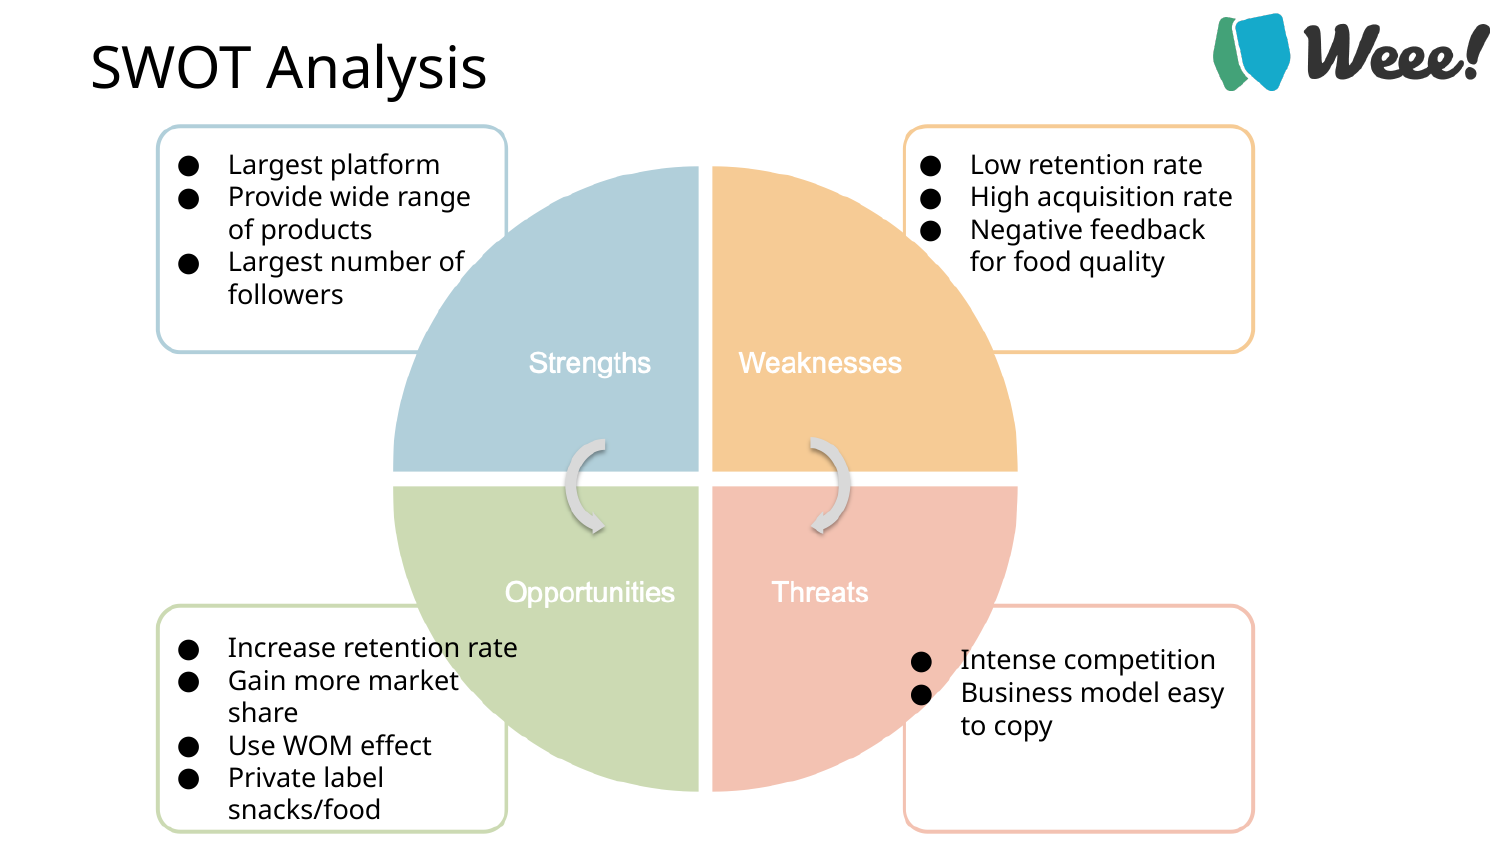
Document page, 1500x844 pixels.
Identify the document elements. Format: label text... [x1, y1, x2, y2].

picture [16, 108, 1395, 844]
title SWOT Analysis [75, 14, 1425, 109]
picture [1212, 12, 1490, 91]
